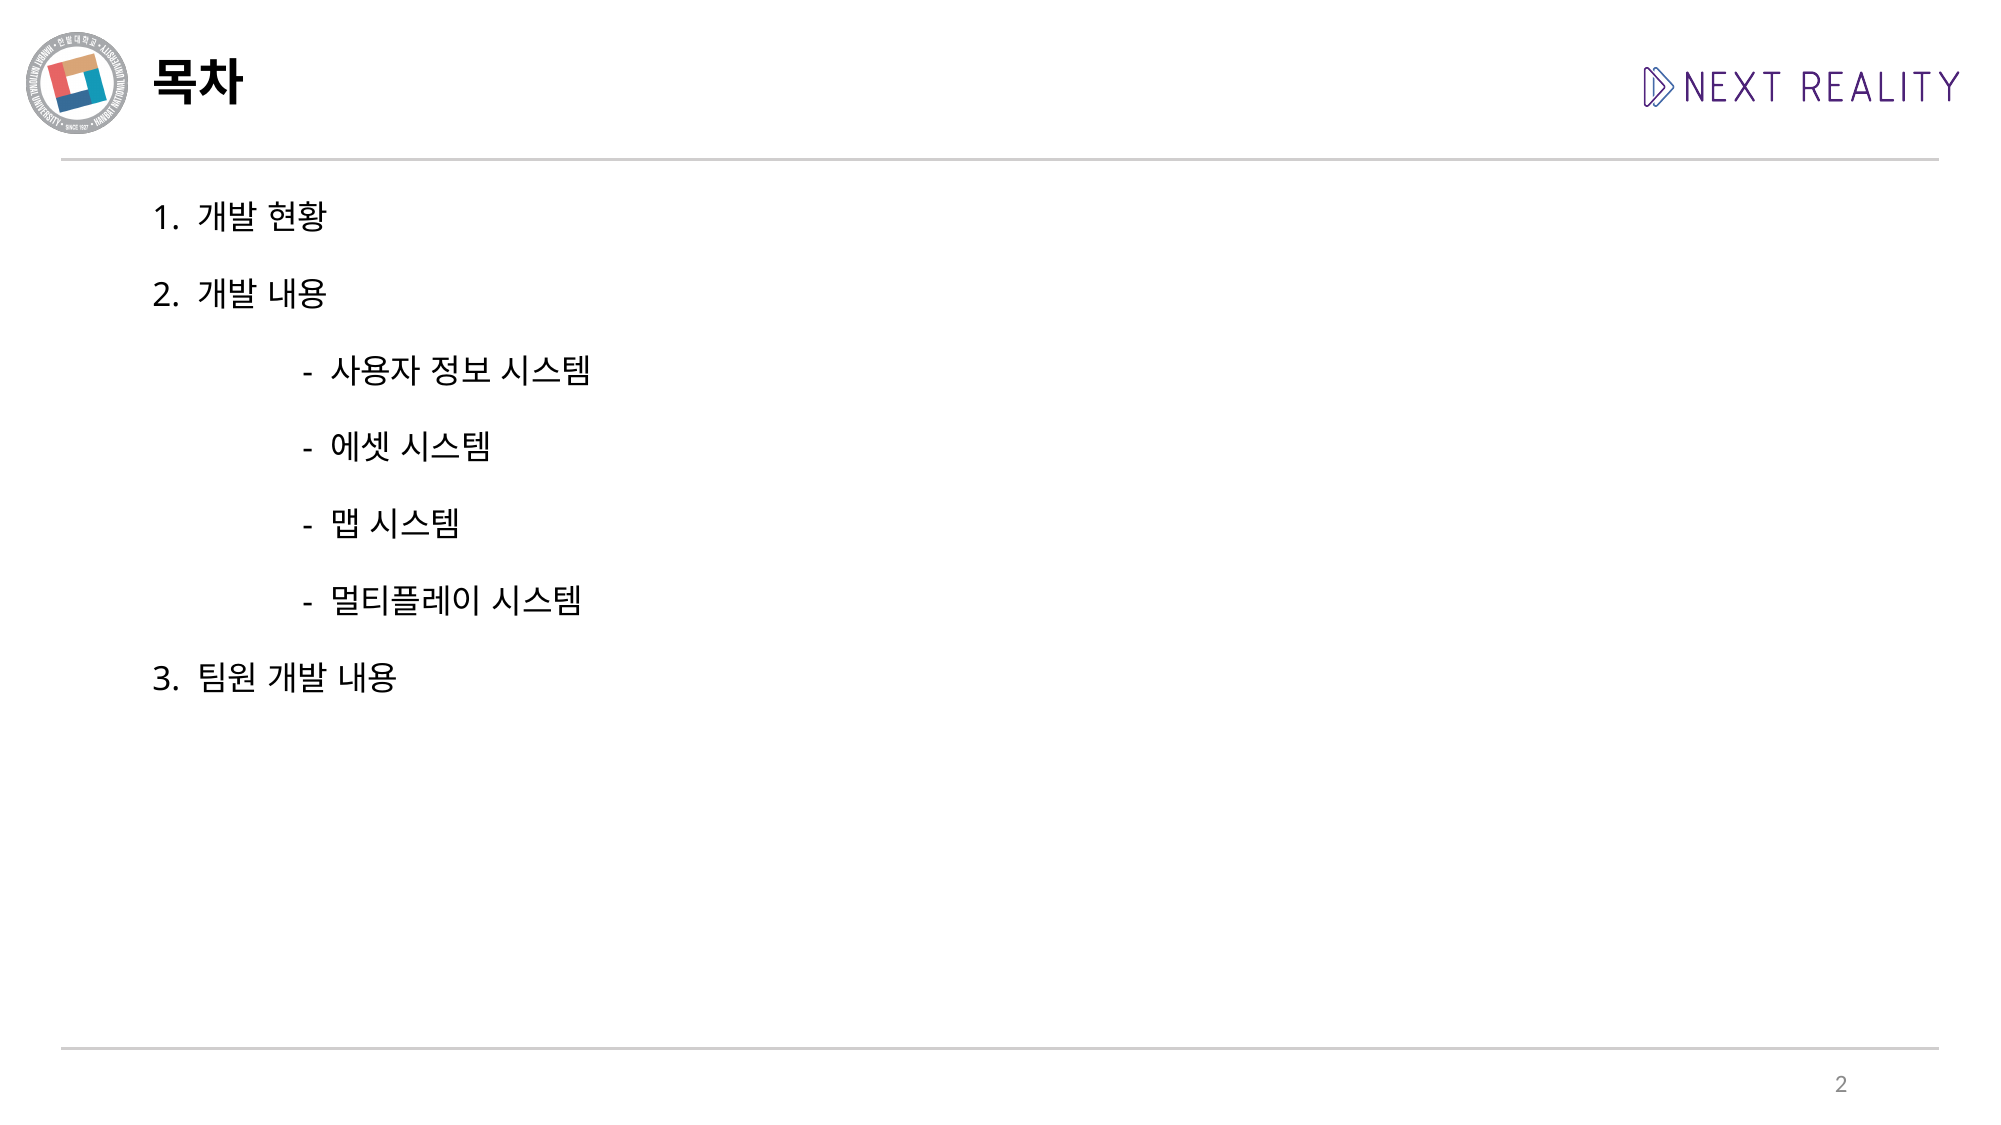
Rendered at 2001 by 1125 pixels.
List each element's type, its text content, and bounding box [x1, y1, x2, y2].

slide_number 2 [1412, 1052, 1863, 1113]
title 목차 [137, 22, 1863, 147]
picture [1863, 57, 1968, 118]
list 1. 개발 현황 2. 개발 내용 - 사용자 정보 시스템 - 에셋 시스템 - 맵 시스템 - 멀티플레이 시스템 3. 팀원 개발 내용 [137, 173, 1863, 1014]
picture [26, 32, 128, 134]
